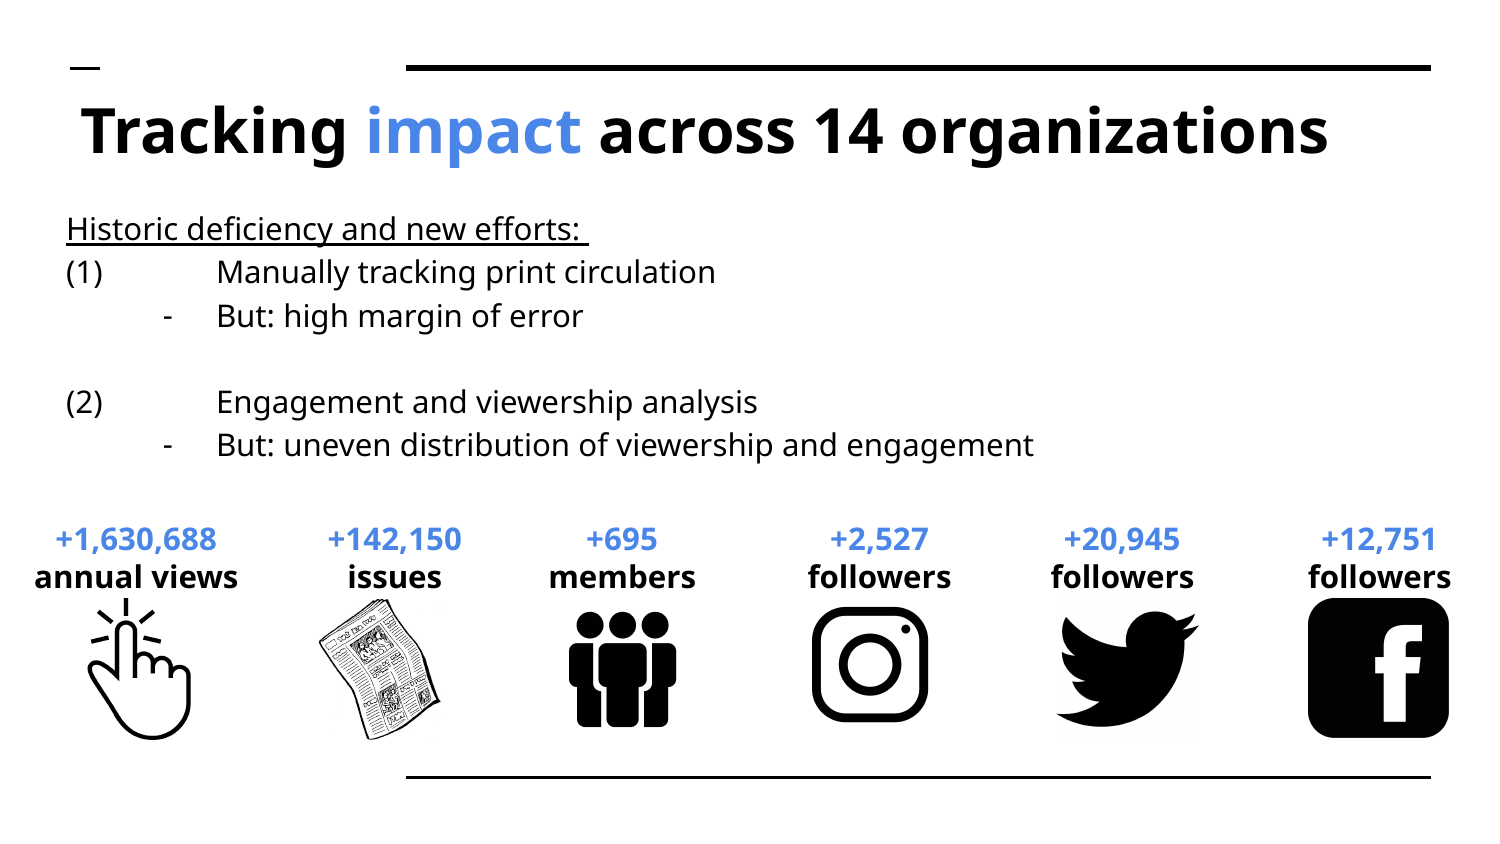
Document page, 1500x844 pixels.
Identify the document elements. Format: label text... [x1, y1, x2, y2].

picture [317, 597, 441, 741]
picture [1056, 597, 1199, 741]
title +2,527 followers [777, 510, 982, 604]
picture [803, 597, 946, 741]
title +695 members [520, 510, 725, 604]
title Tracking impact across 14 organizations [65, 76, 1451, 181]
picture [551, 597, 694, 741]
picture [65, 597, 208, 741]
title +1,630,688 annual views [16, 510, 257, 604]
title +142,150 issues [292, 510, 498, 604]
picture [1308, 597, 1451, 741]
title +20,945 followers [1020, 510, 1225, 604]
list Historic deficiency and new efforts: (1) Manually tracking print circulation But: high margin of error (2) Engagement and viewership analysis But: uneven distribution of viewership and engagement [51, 189, 1449, 488]
title +12,751 followers [1277, 510, 1482, 604]
